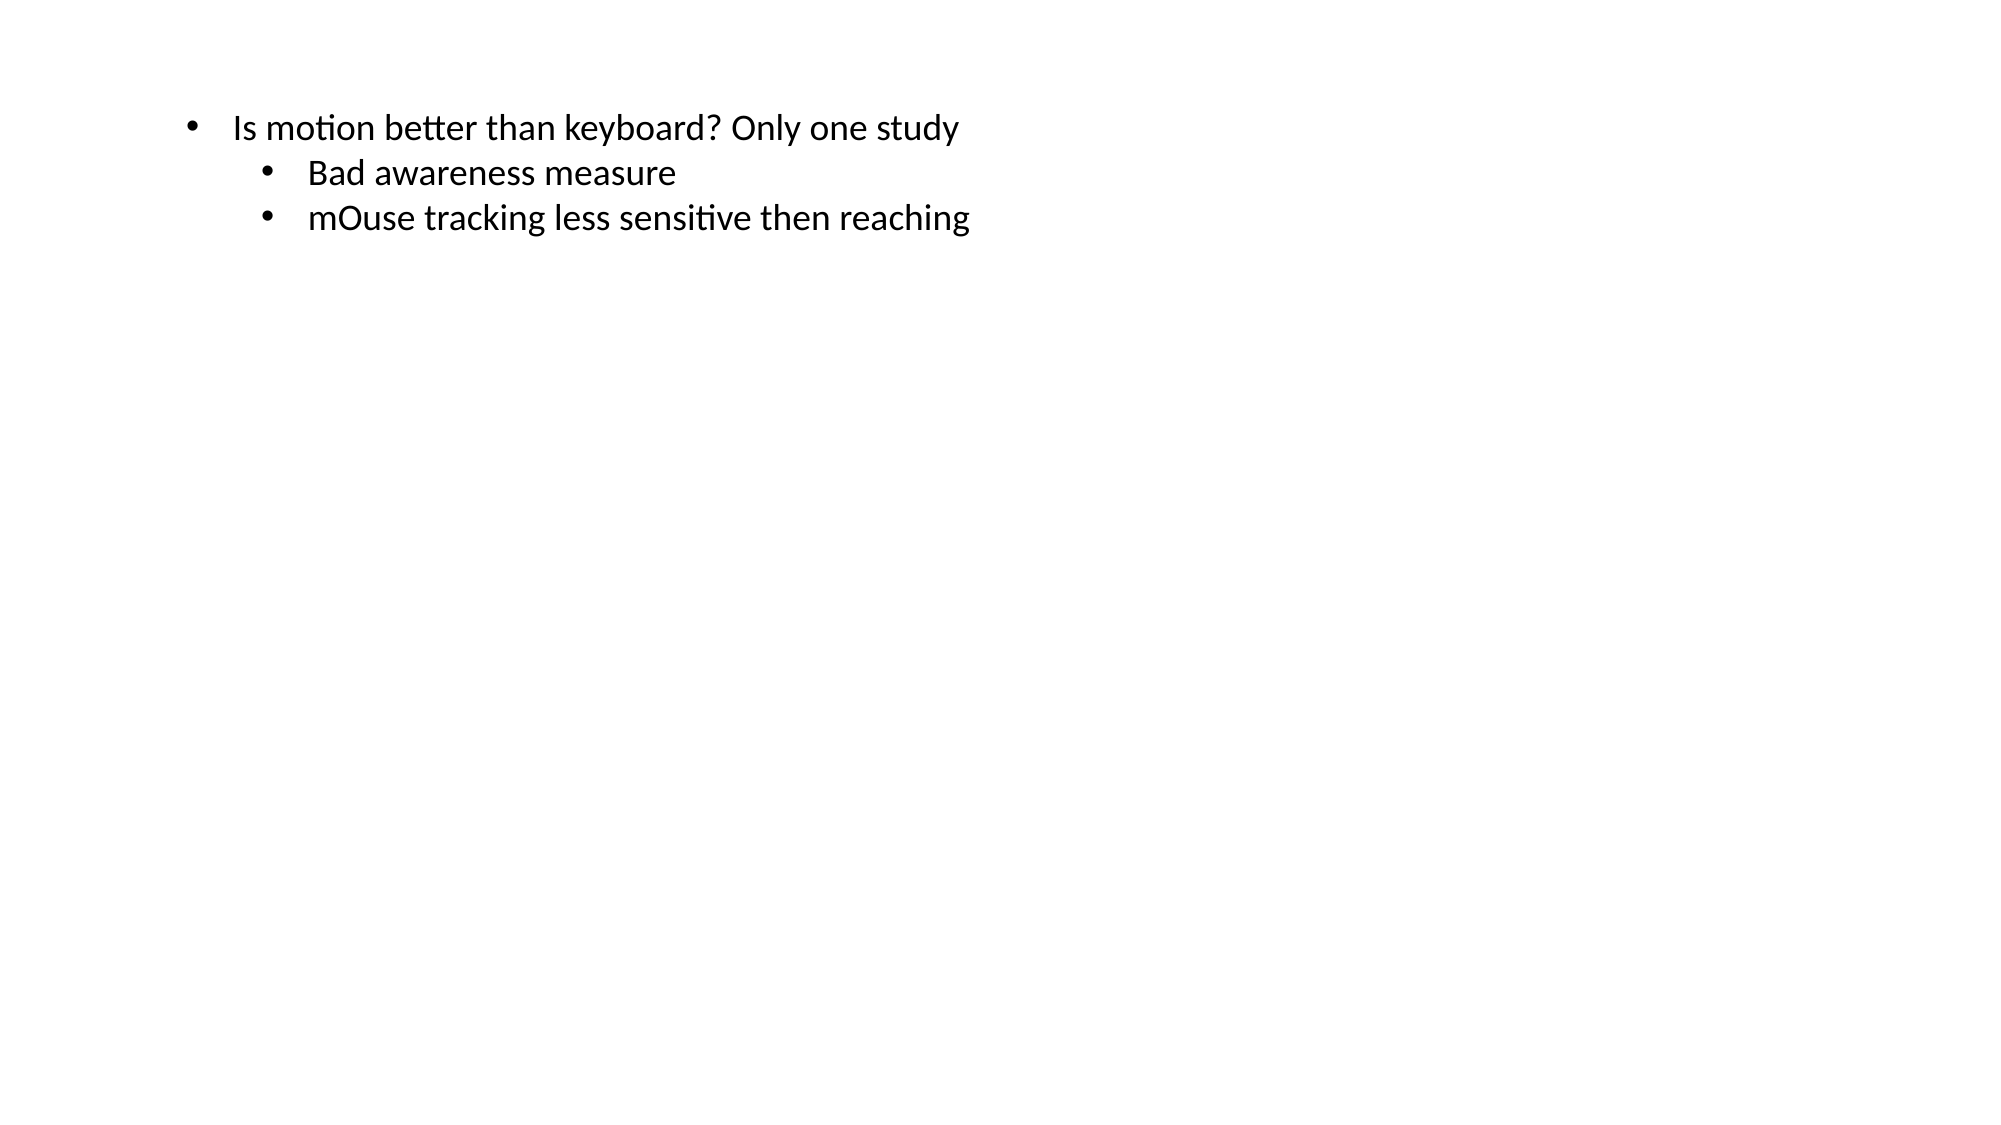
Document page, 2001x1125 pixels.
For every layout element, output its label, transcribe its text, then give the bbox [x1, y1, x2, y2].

text_box Is motion better than keyboard? Only one study Bad awareness measure mOuse tracking less sensitive then reaching [171, 95, 1204, 245]
